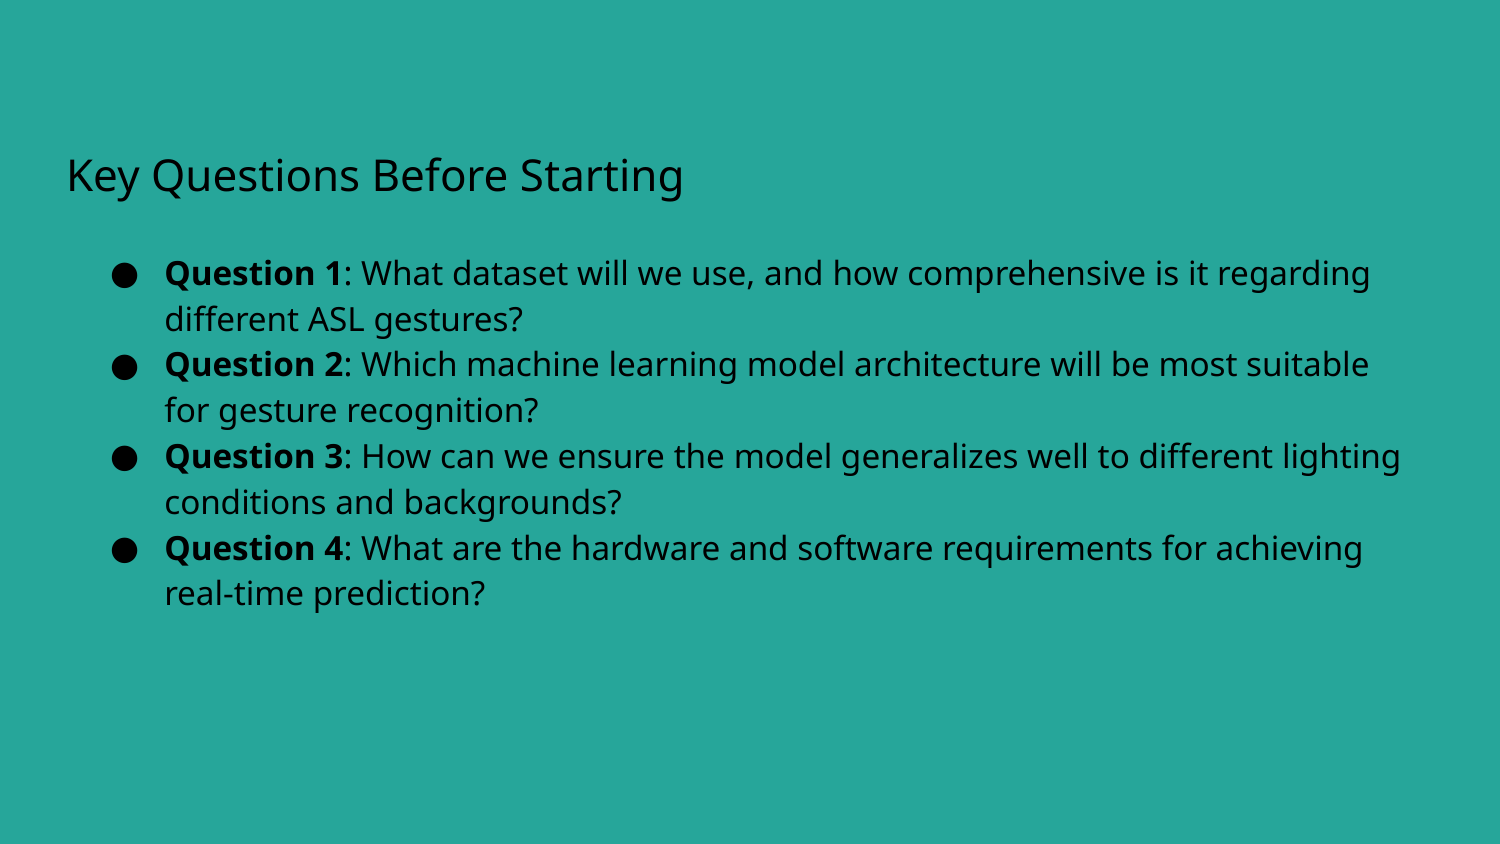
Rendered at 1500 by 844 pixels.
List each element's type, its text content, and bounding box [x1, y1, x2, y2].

title Key Questions Before Starting [51, 91, 750, 216]
list Question 1: What dataset will we use, and how comprehensive is it regarding different ASL gestures? Question 2: Which machine learning model architecture will be most suitable for gesture recognition? Question 3: How can we ensure the model generalizes well to different lighting conditions and backgrounds? Question 4: What are the hardware and software requirements for achieving real-time prediction? [74, 230, 1426, 753]
